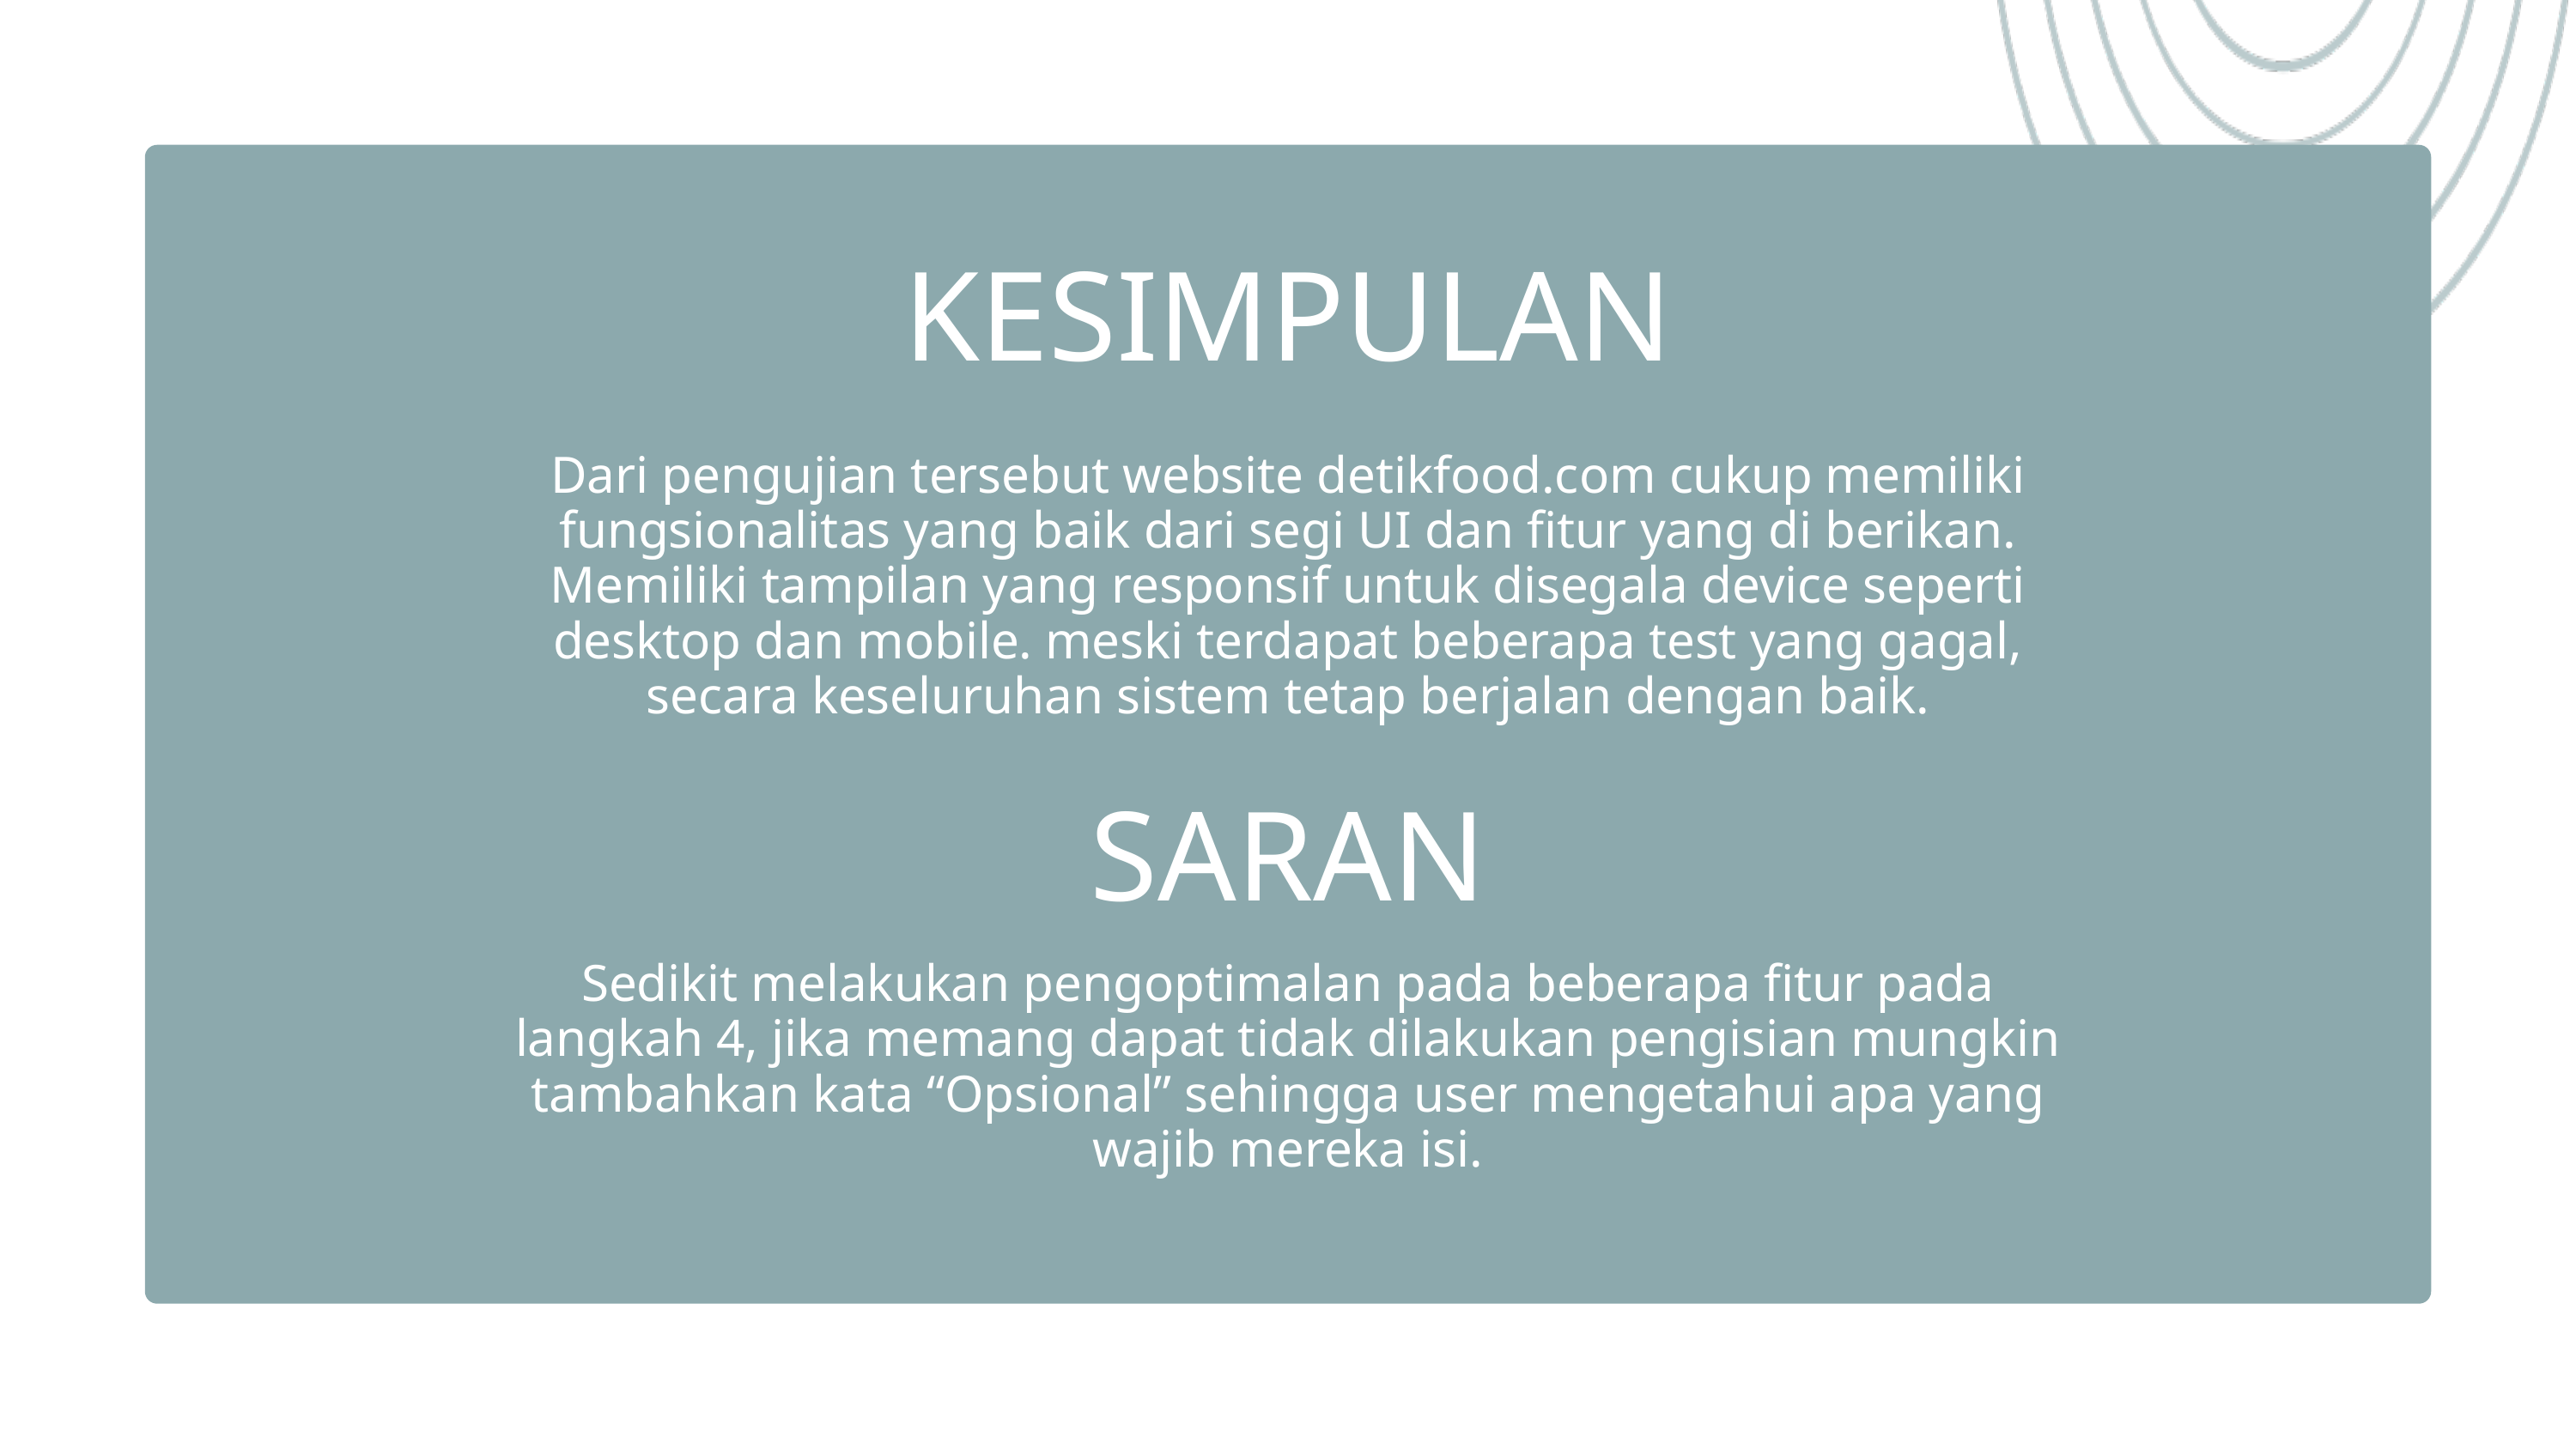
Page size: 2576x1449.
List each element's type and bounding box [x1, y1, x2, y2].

text_box [1990, 0, 2576, 384]
text_box [144, 144, 2432, 1304]
